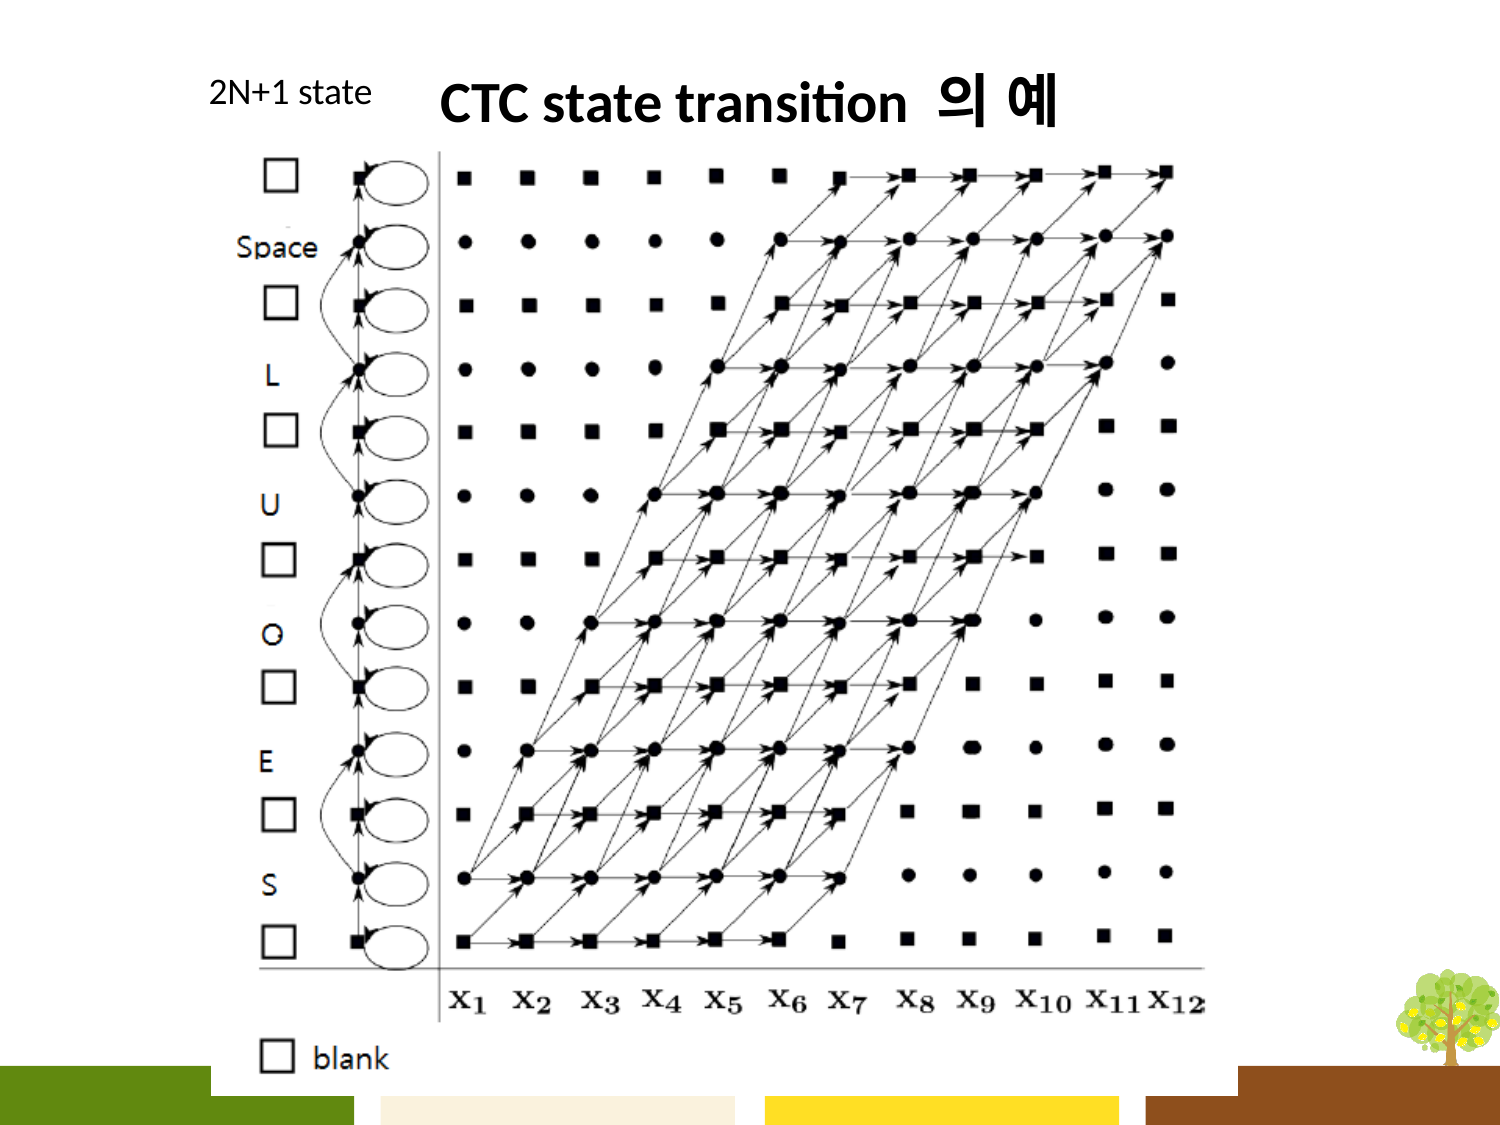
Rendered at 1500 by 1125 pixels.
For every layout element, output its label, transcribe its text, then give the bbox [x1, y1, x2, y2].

title CTC state transition 의 예 [103, 59, 1397, 149]
text_box 2N+1 state [193, 59, 388, 120]
picture [1396, 969, 1500, 1066]
picture [211, 136, 1239, 1096]
